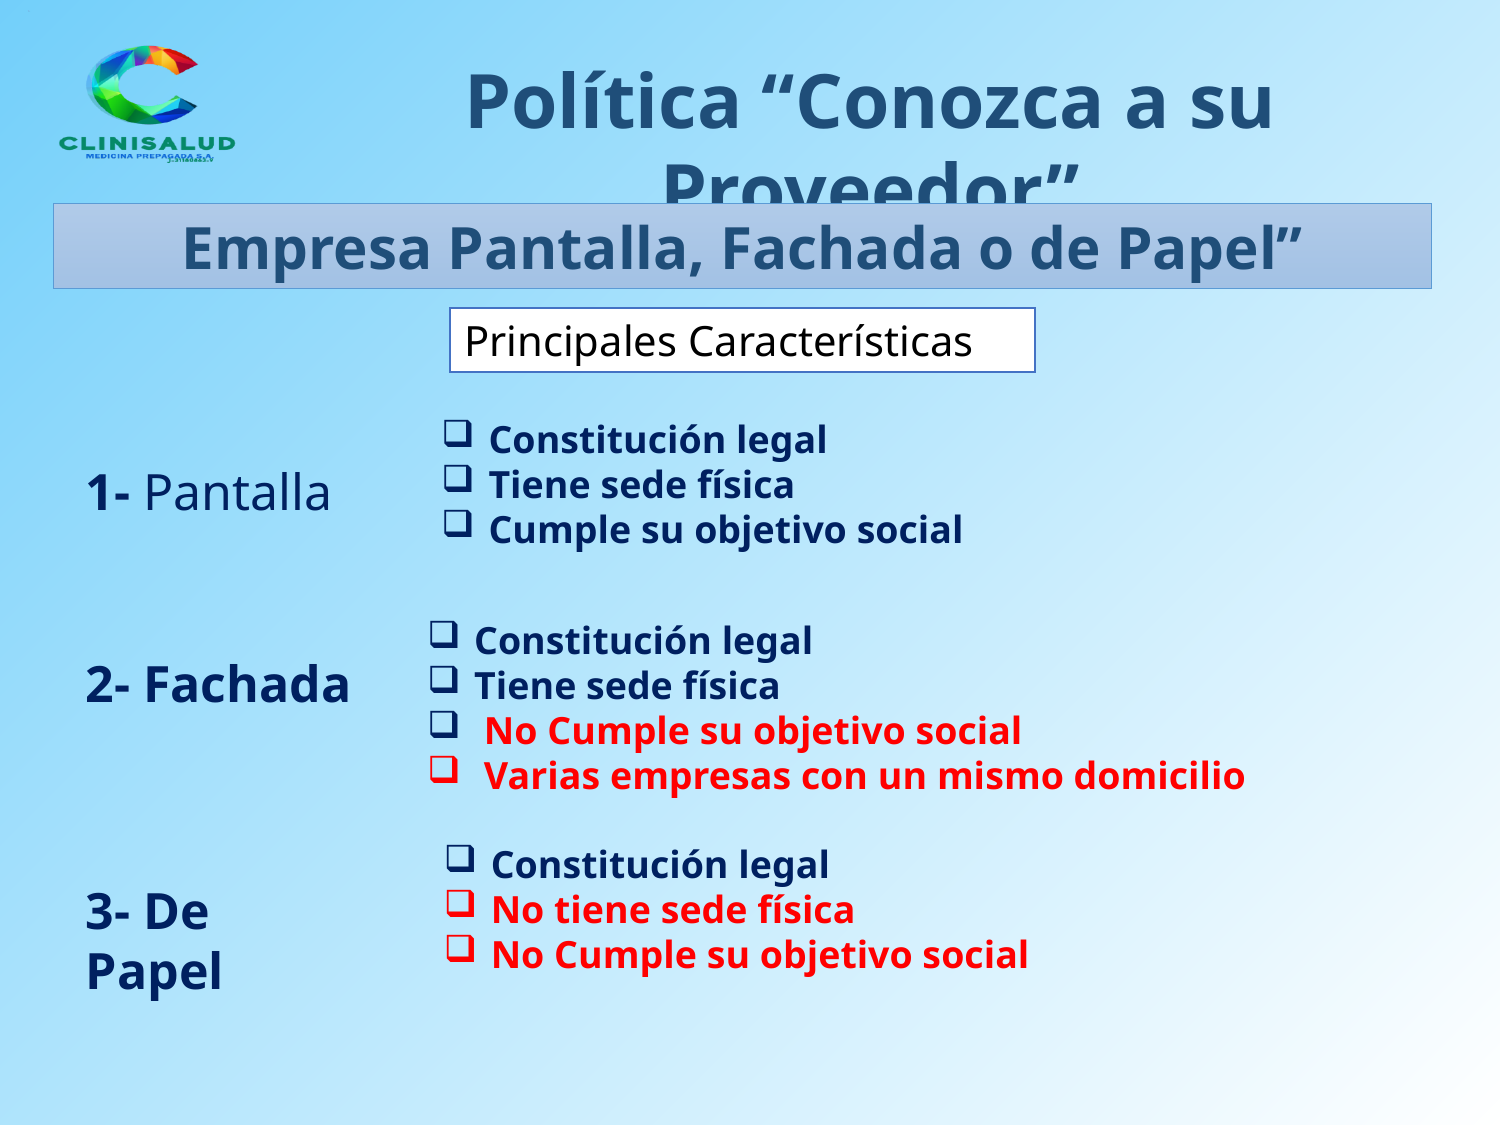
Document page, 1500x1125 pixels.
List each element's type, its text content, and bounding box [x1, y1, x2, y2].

text_box Política “Conozca a su Proveedor” [286, 46, 1460, 242]
text_box Principales Características [449, 307, 1036, 373]
text_box 2- Fachada [71, 645, 374, 720]
picture [4, 9, 286, 209]
text_box 1- Pantalla [71, 453, 408, 589]
text_box Constitución legal Tiene sede física Cumple su objetivo social [426, 408, 979, 564]
text_box 3- De Papel [71, 872, 374, 1007]
text_box Constitución legal Tiene sede física No Cumple su objetivo social Varias empresas con un mismo domicilio [412, 564, 1272, 805]
text_box Constitución legal No tiene sede física No Cumple su objetivo social [429, 834, 1045, 1029]
text_box Empresa Pantalla, Fachada o de Papel” [53, 203, 1432, 289]
